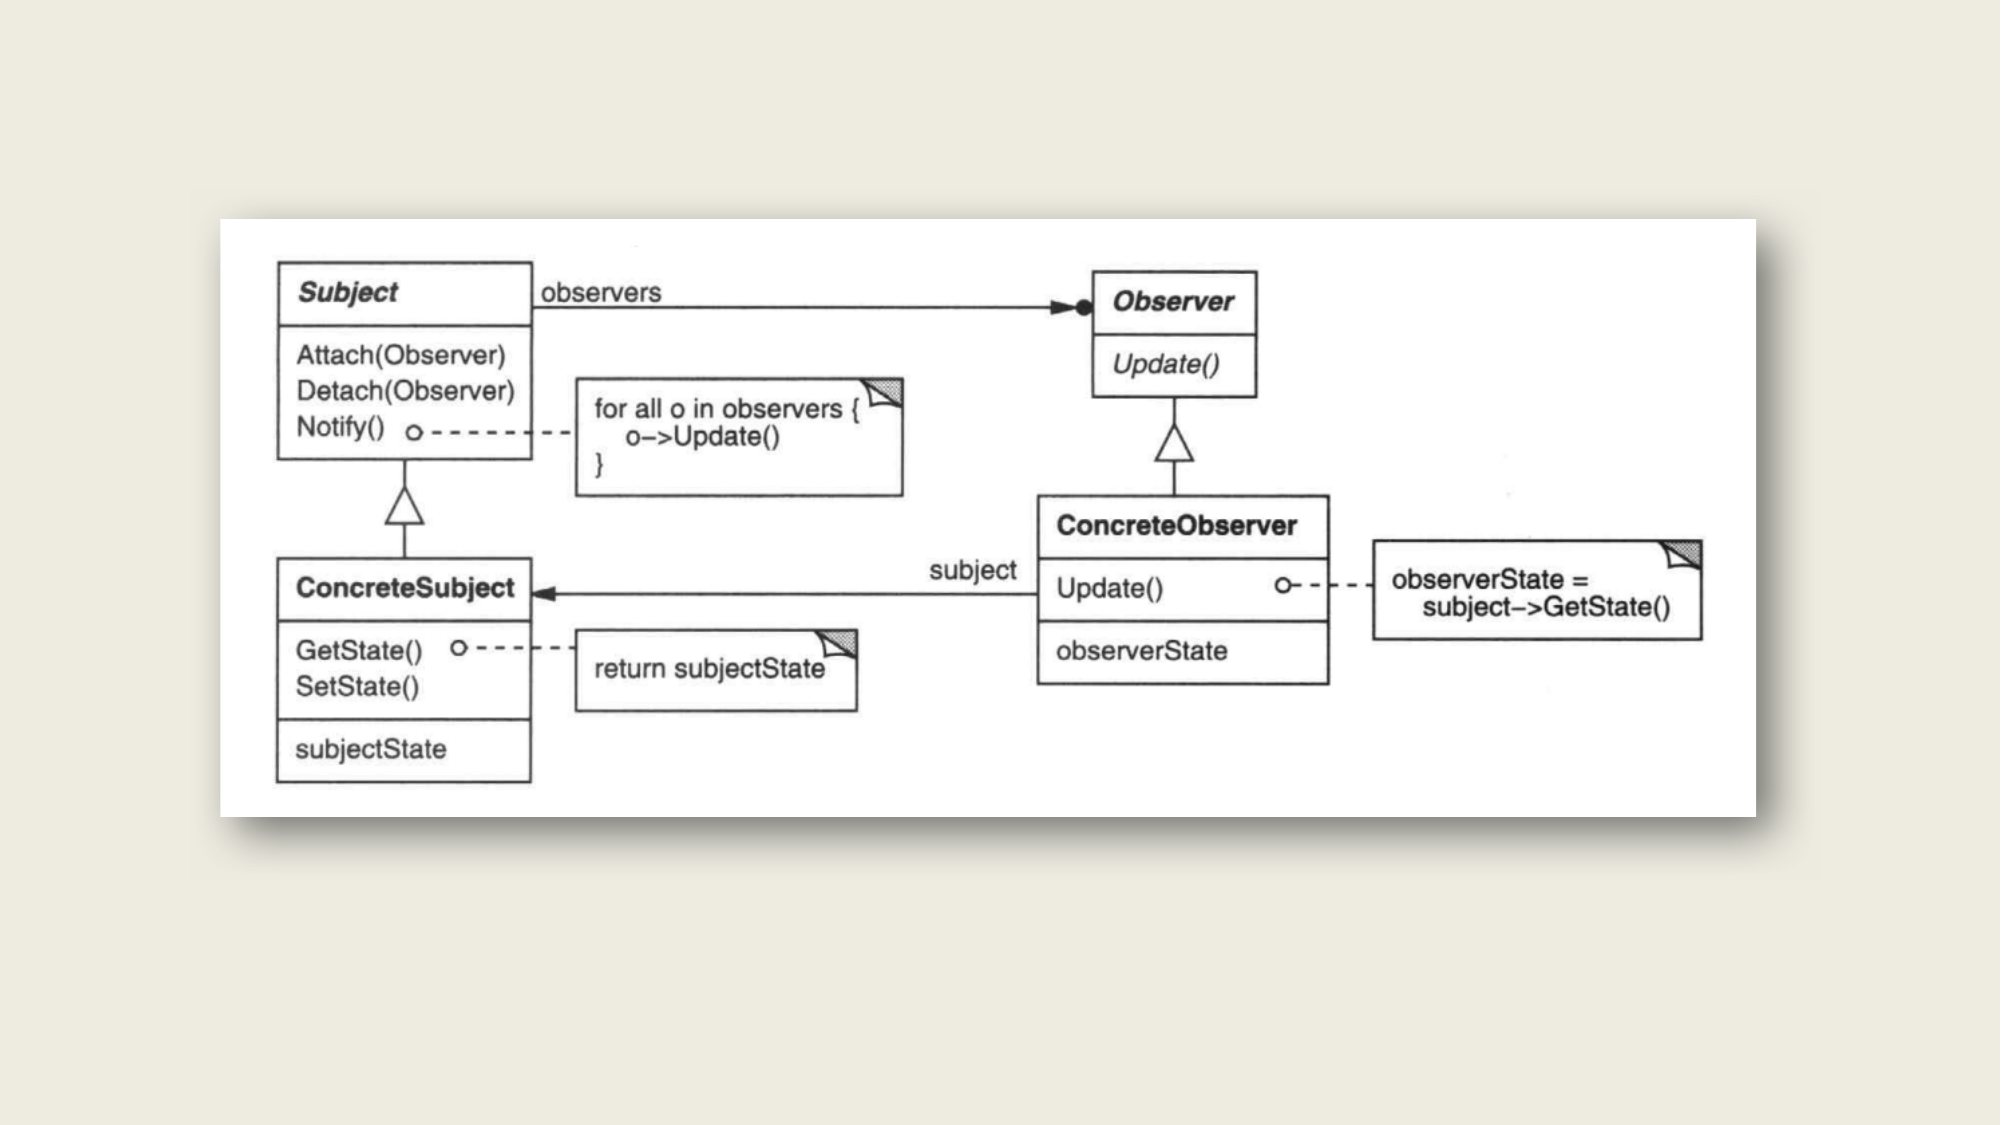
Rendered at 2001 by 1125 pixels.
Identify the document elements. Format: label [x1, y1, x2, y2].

picture [220, 219, 1757, 817]
